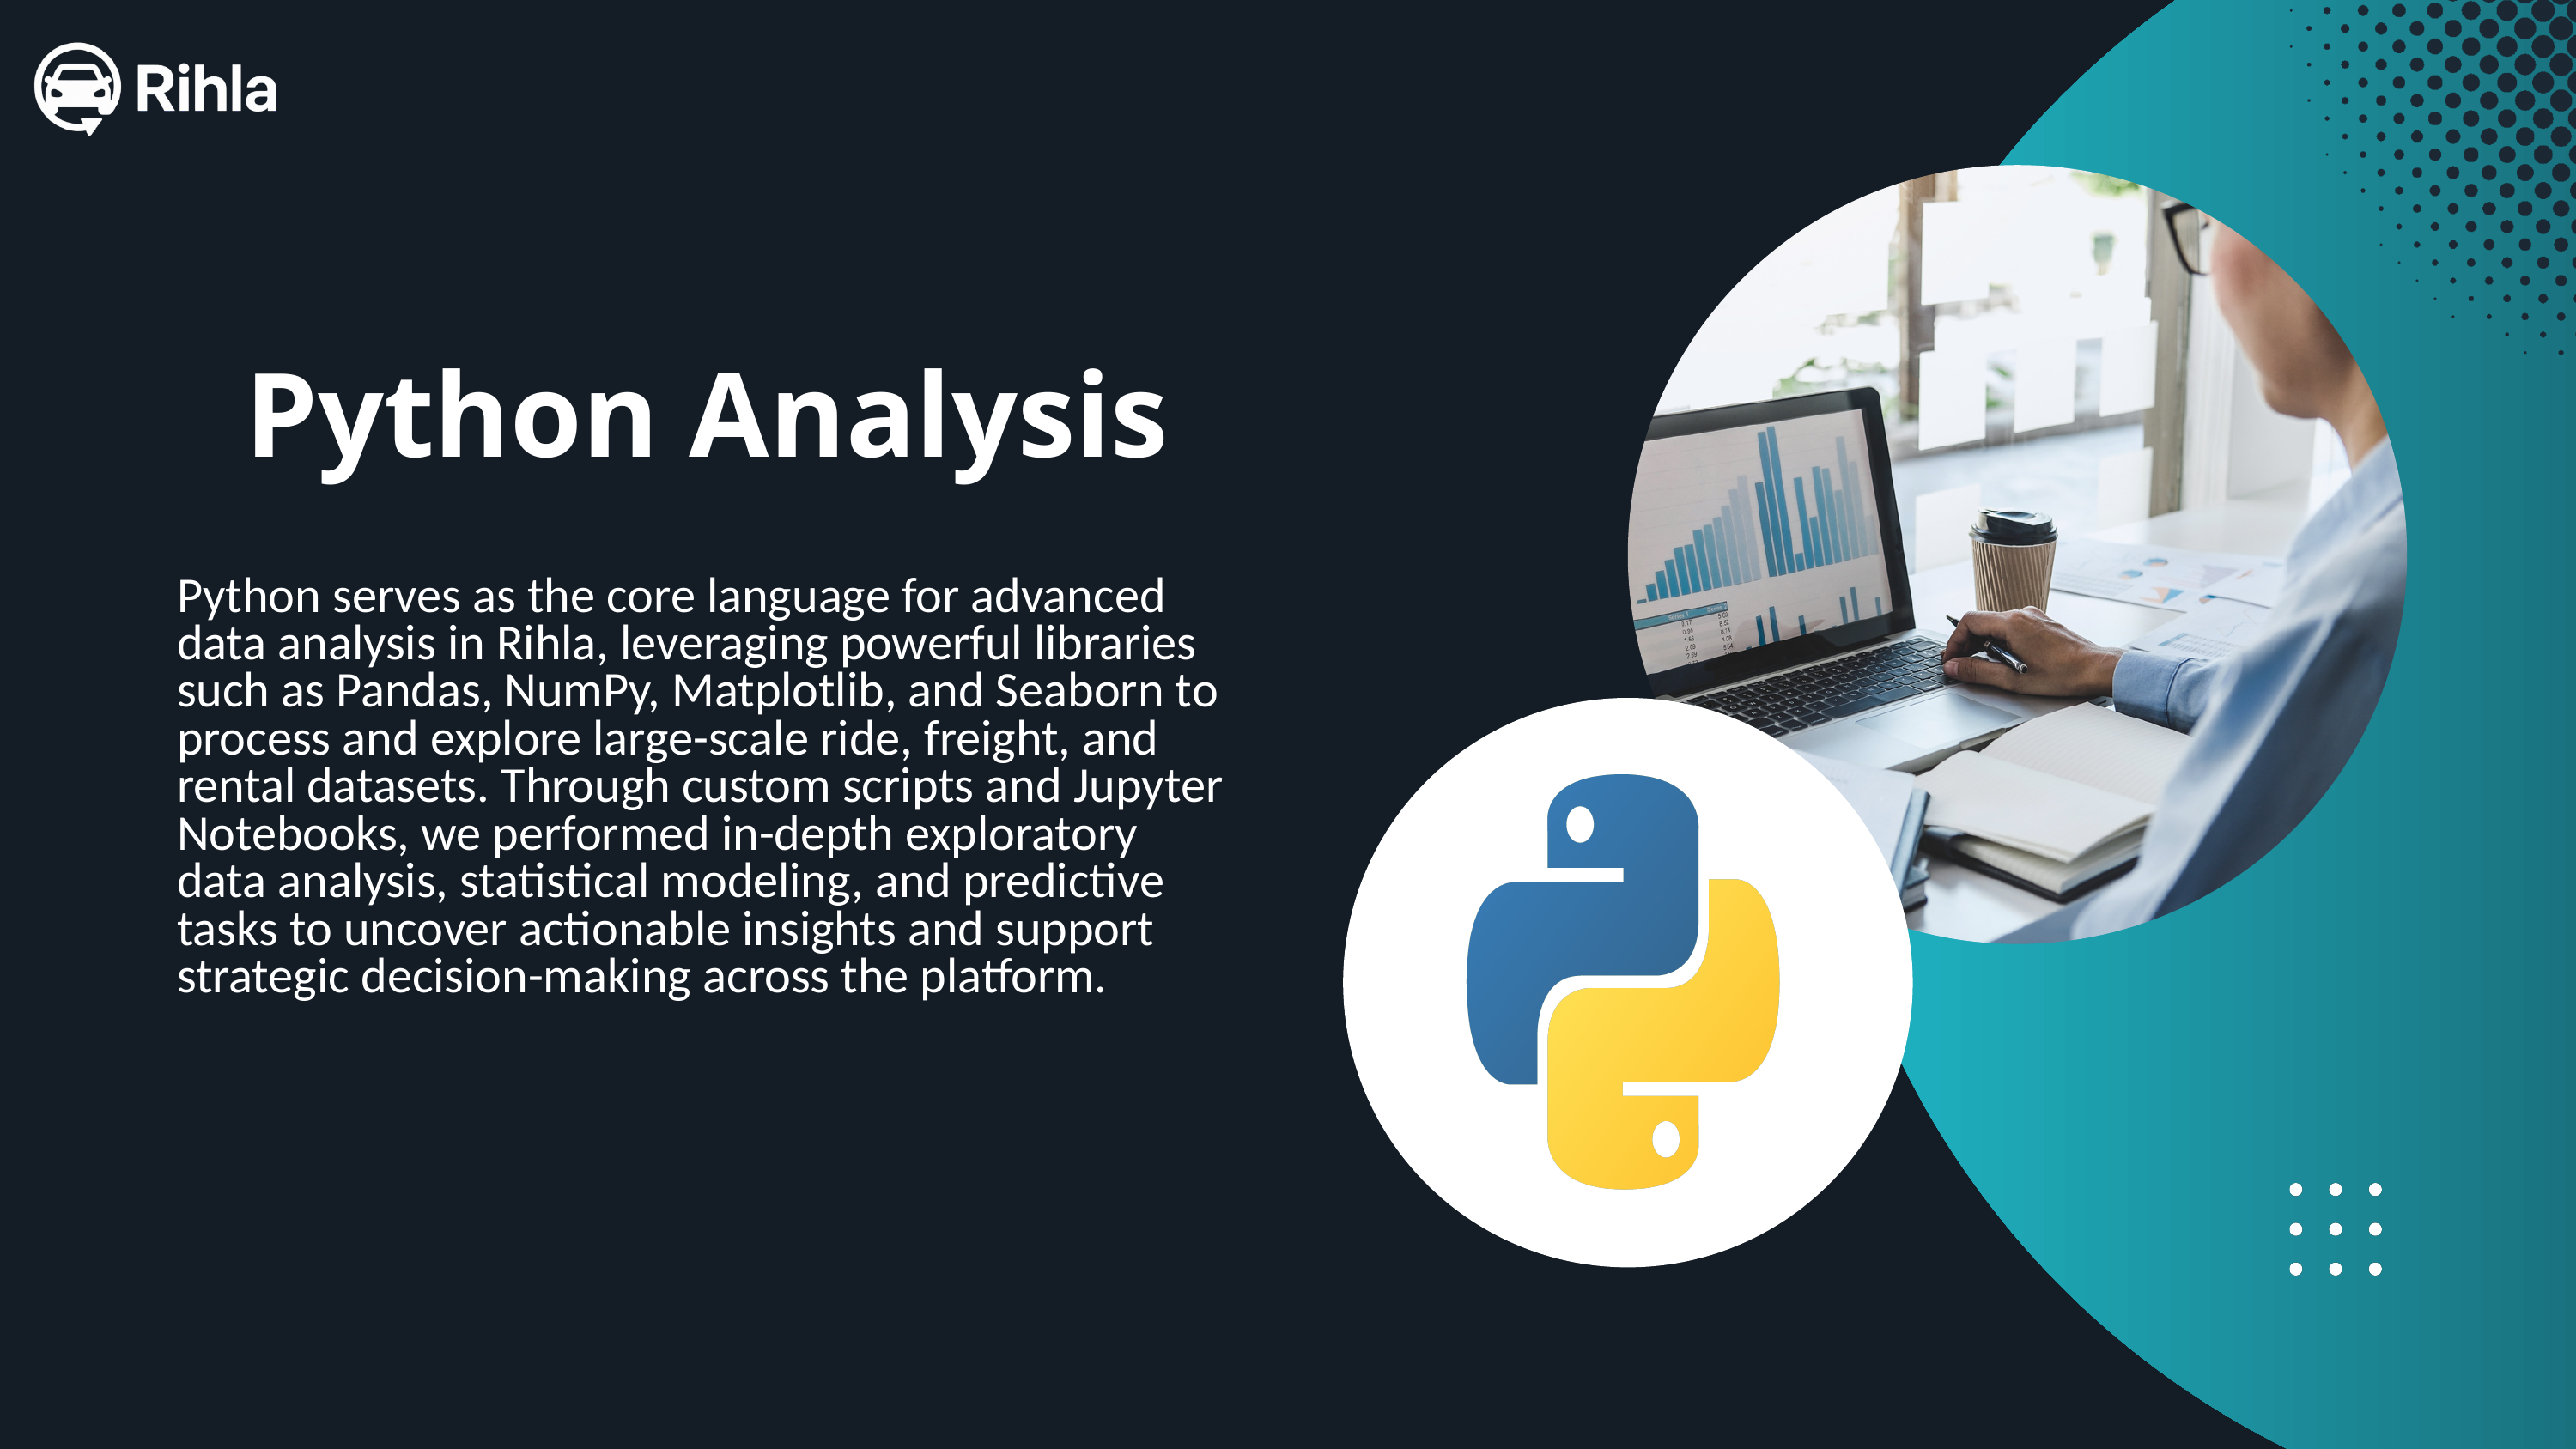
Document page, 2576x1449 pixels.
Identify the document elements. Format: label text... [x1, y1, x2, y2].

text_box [1627, 164, 2408, 944]
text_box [1815, 0, 2576, 1449]
picture [1, 0, 308, 243]
text_box [250, 949, 1167, 995]
text_box Python serves as the core language for advanced data analysis in Rihla, leveraging powerful libraries such as Pandas, NumPy, Matplotlib, and Seaborn to process and explore large-scale ride, freight, and rental datasets. Through custom scripts and Jupyter Notebooks, we performed in-depth exploratory data analysis, statistical modeling, and predictive tasks to uncover actionable insights and support strategic decision-making across the platform. [177, 574, 1238, 1003]
text_box Python Analysis [245, 352, 1339, 481]
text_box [1342, 697, 1913, 1268]
